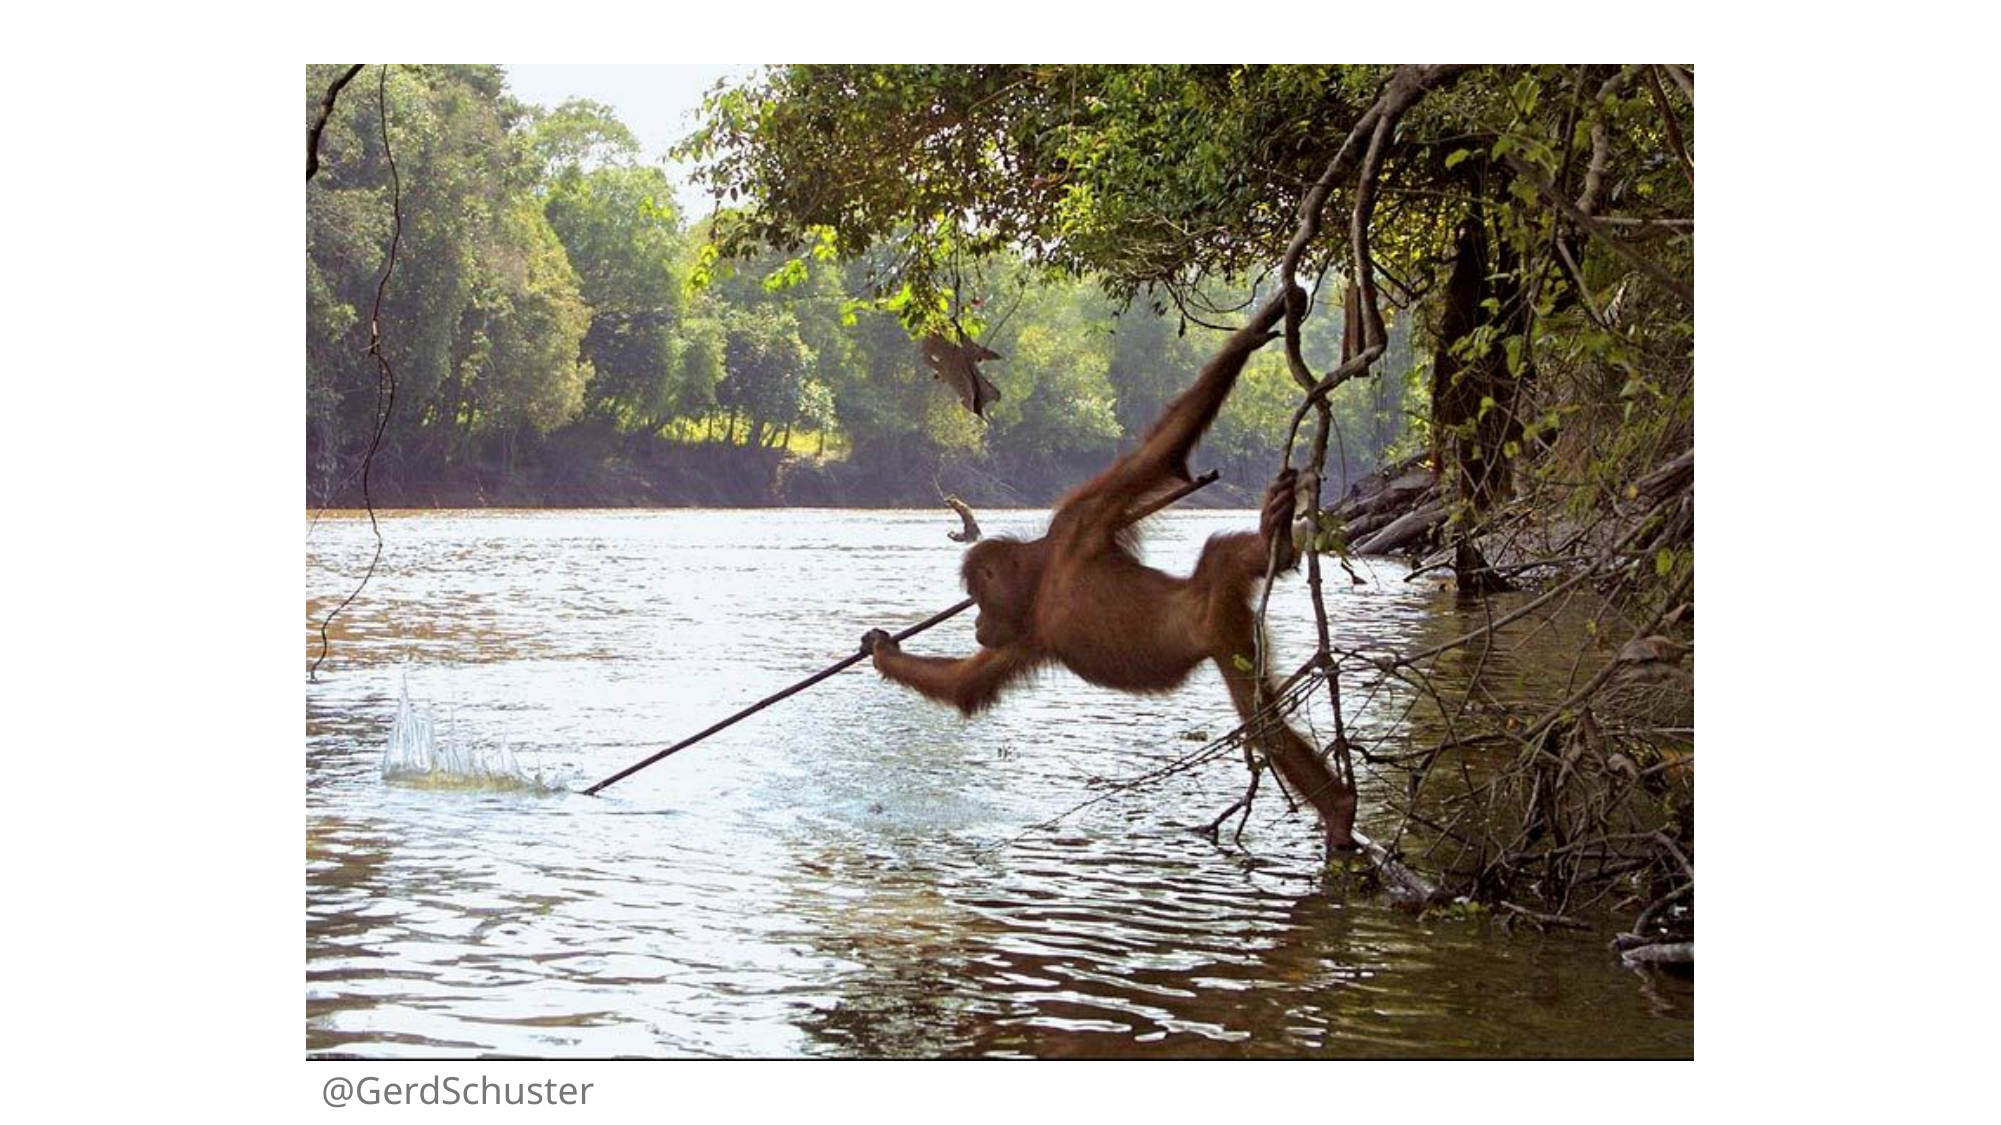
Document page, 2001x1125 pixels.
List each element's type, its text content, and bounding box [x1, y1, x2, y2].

text_box @GerdSchuster [306, 1061, 1307, 1120]
picture [306, 63, 1694, 1061]
